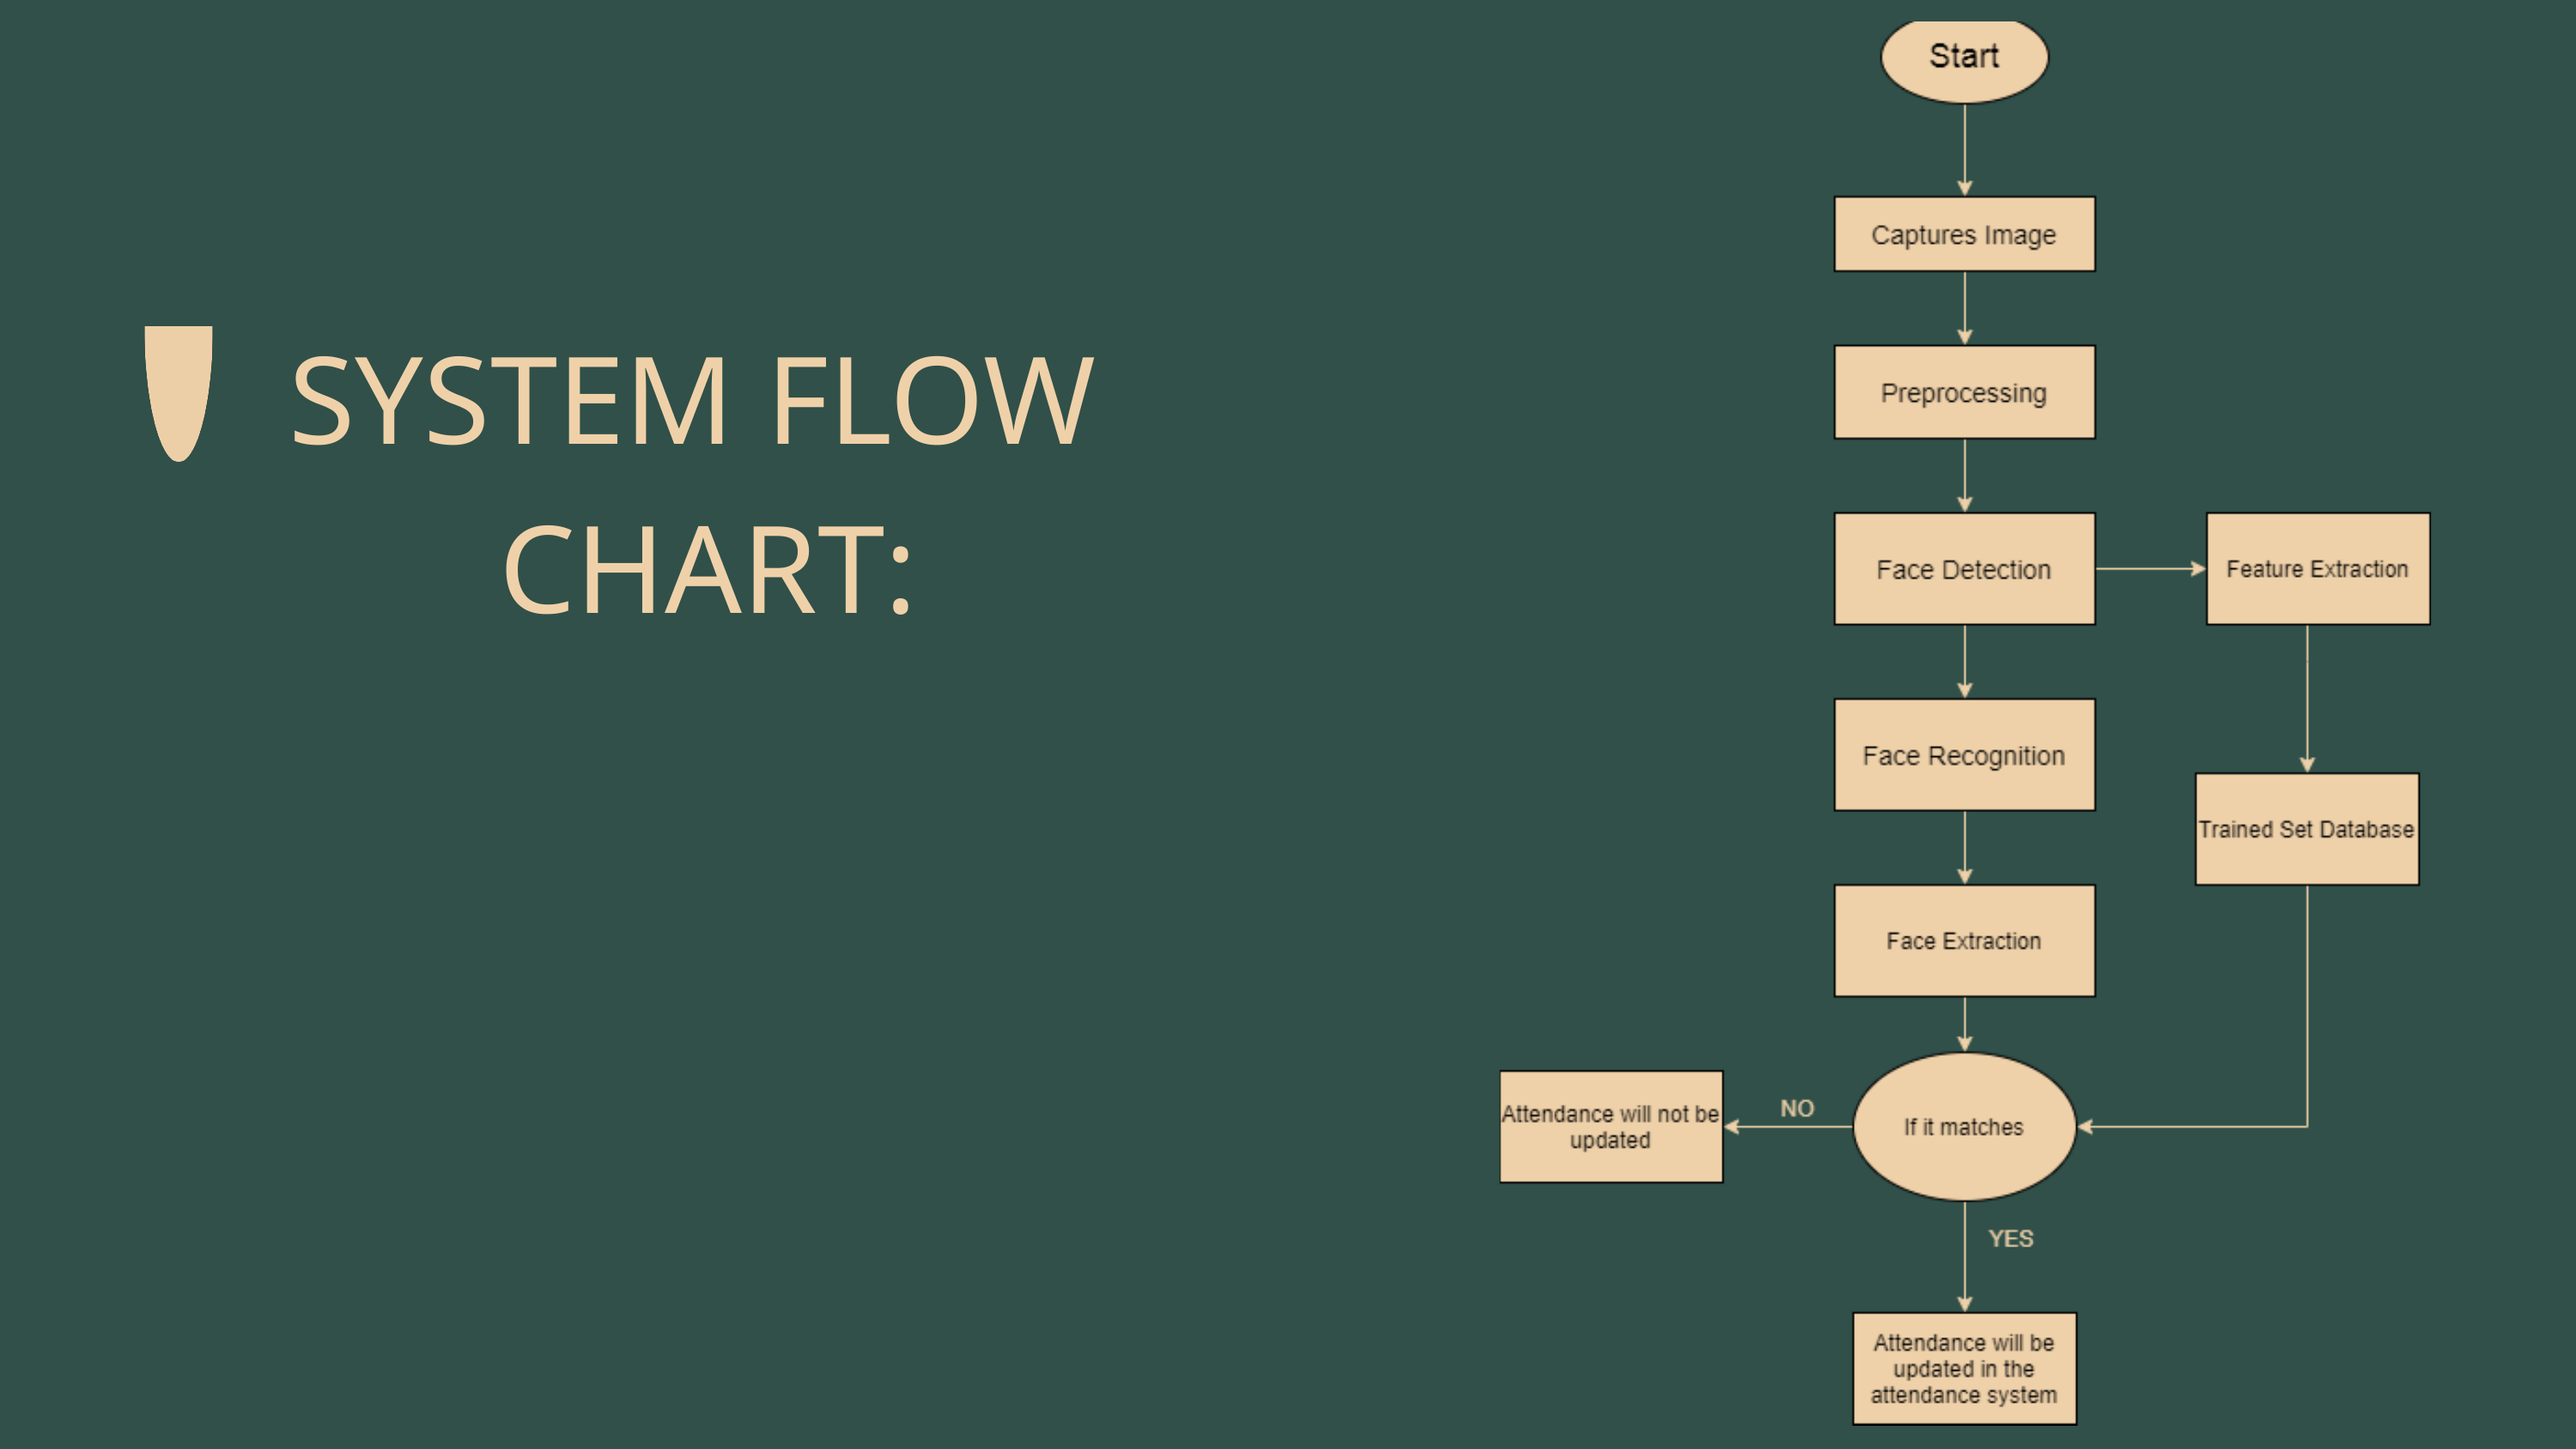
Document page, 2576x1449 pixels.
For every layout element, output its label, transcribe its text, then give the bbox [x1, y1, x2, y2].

text_box [144, 326, 213, 462]
text_box SYSTEM FLOW CHART: [260, 299, 1157, 639]
text_box [1499, 21, 2432, 1426]
